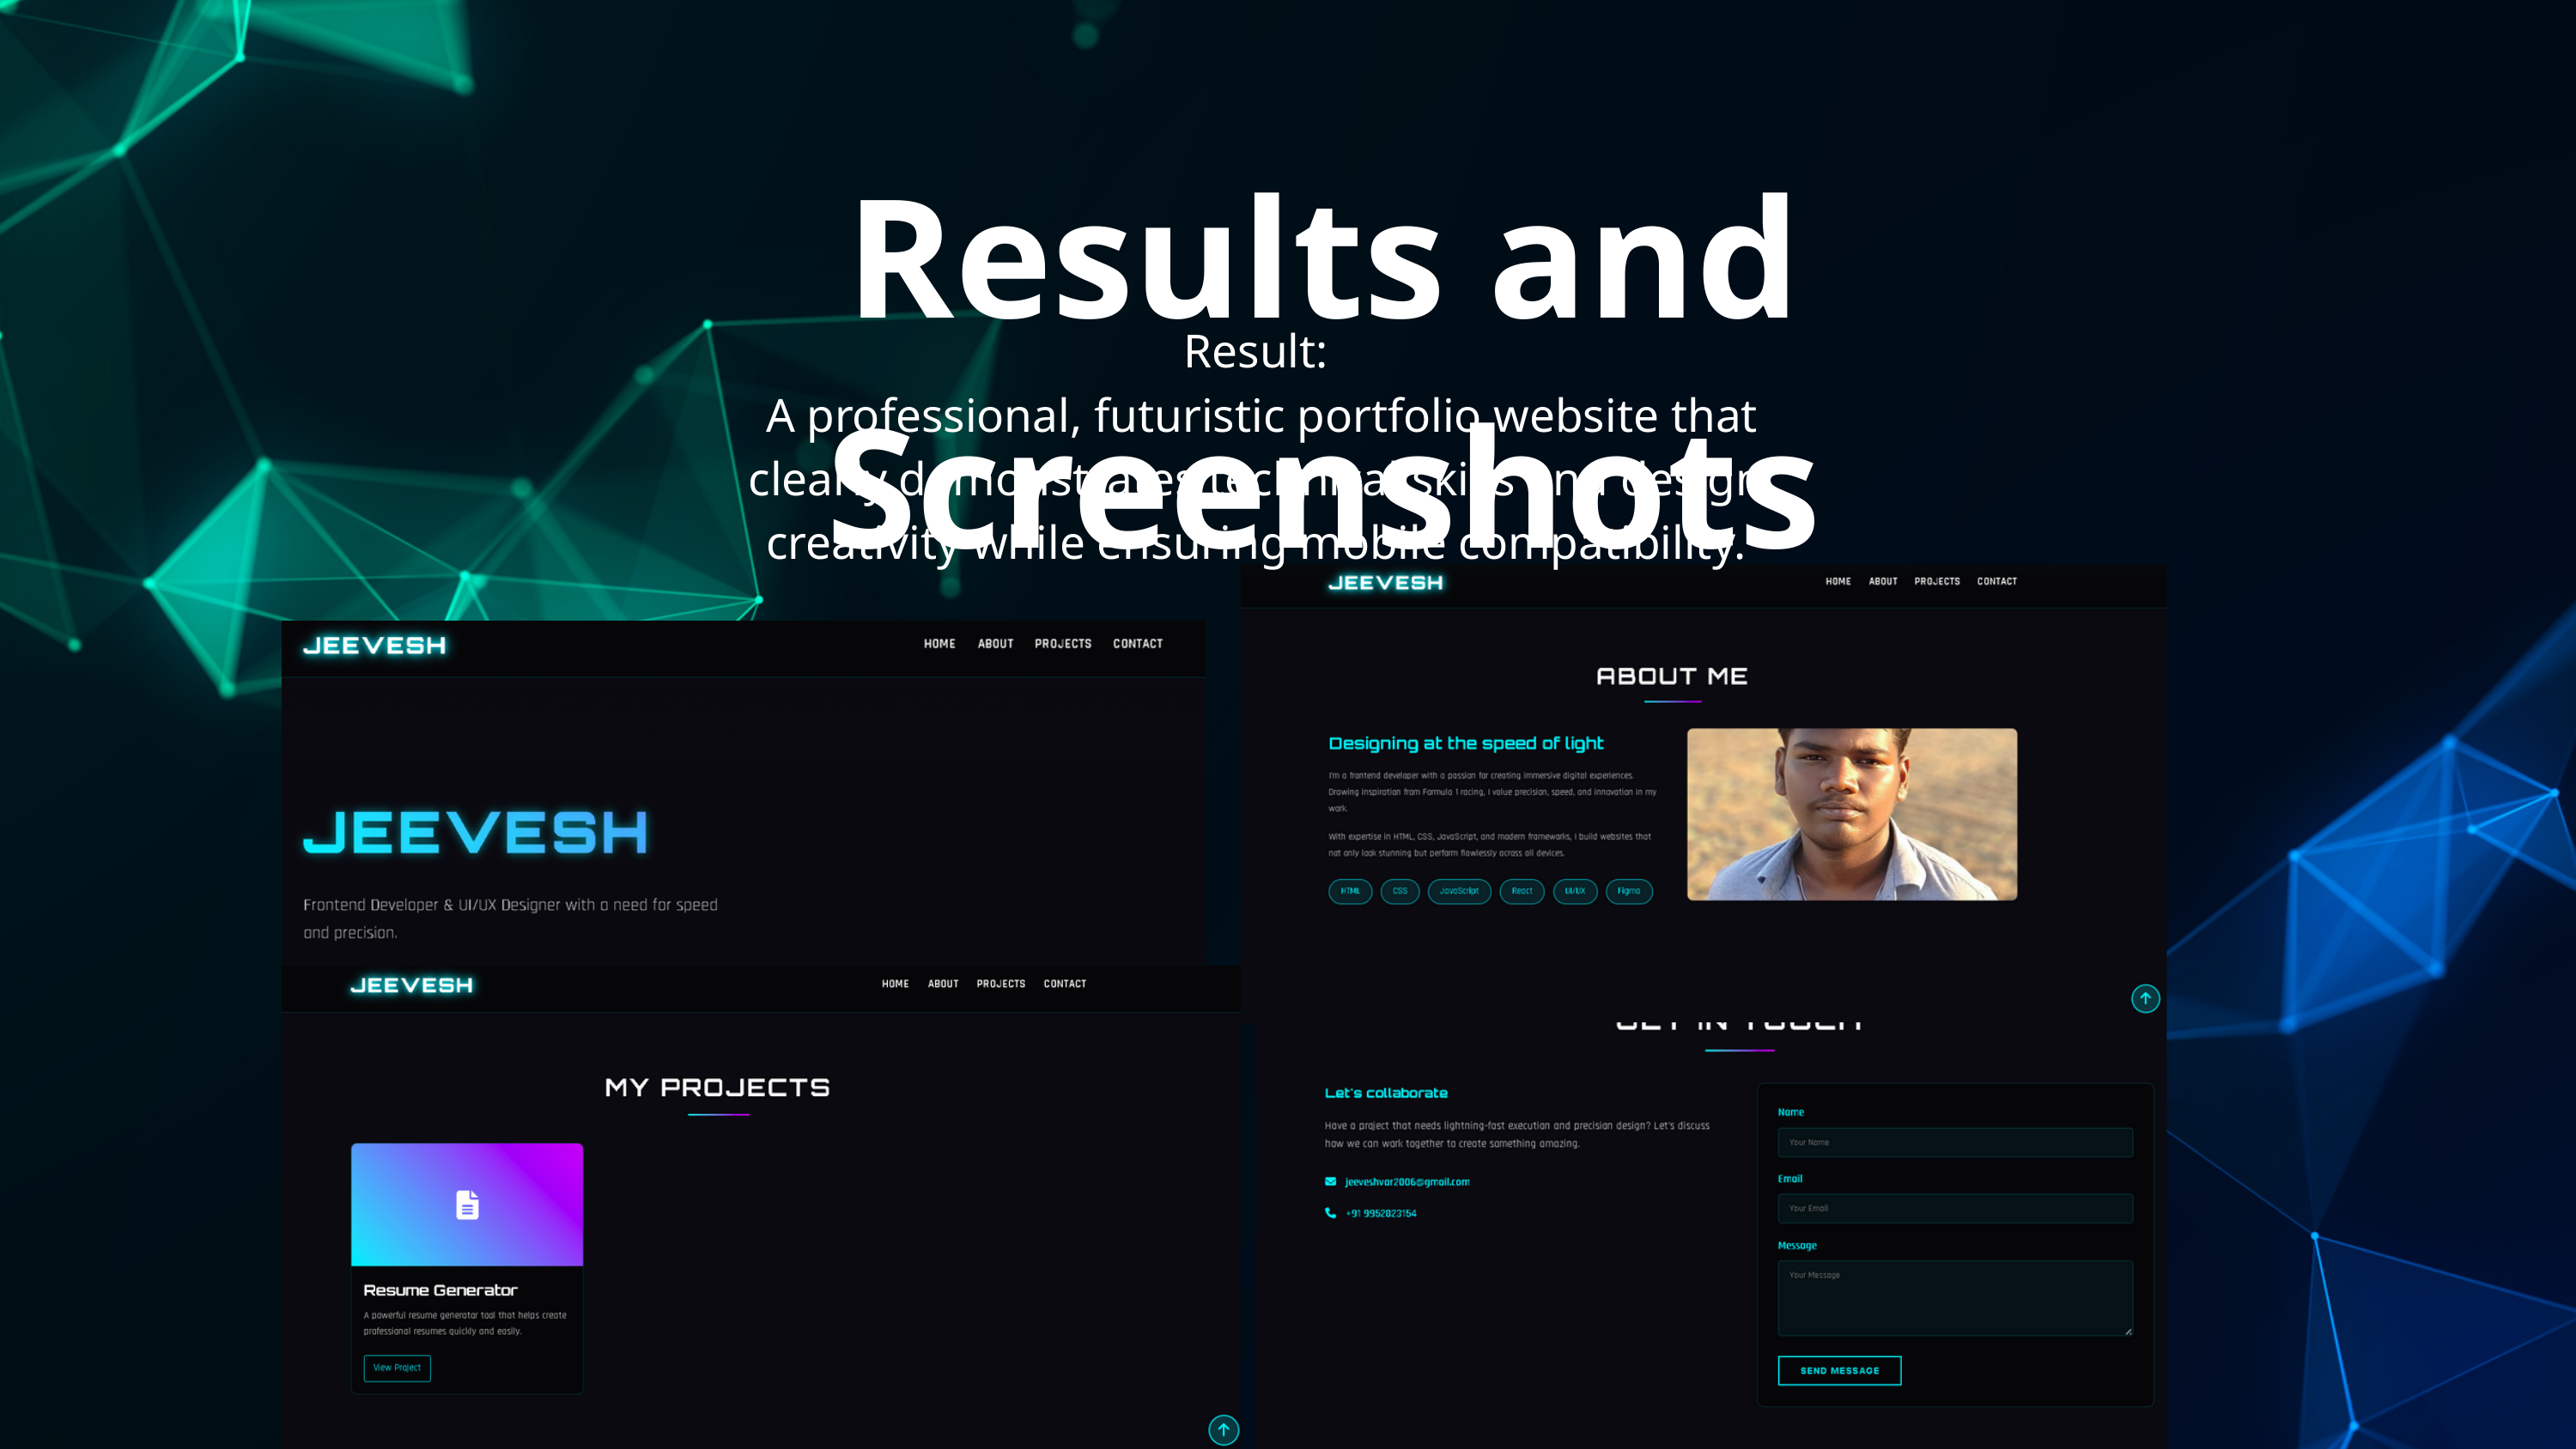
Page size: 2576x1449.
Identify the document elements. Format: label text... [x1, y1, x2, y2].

text_box [1241, 582, 2167, 1023]
text_box [1256, 1022, 2167, 1449]
text_box Results and Screenshots [337, 120, 2310, 582]
text_box [282, 621, 1206, 966]
text_box [282, 966, 1242, 1449]
text_box [0, 0, 2576, 1449]
text_box Result: A professional, futuristic portfolio website that clearly demonstrates technical skills and design creativity while ensuring mobile compatibility. [702, 313, 1811, 569]
